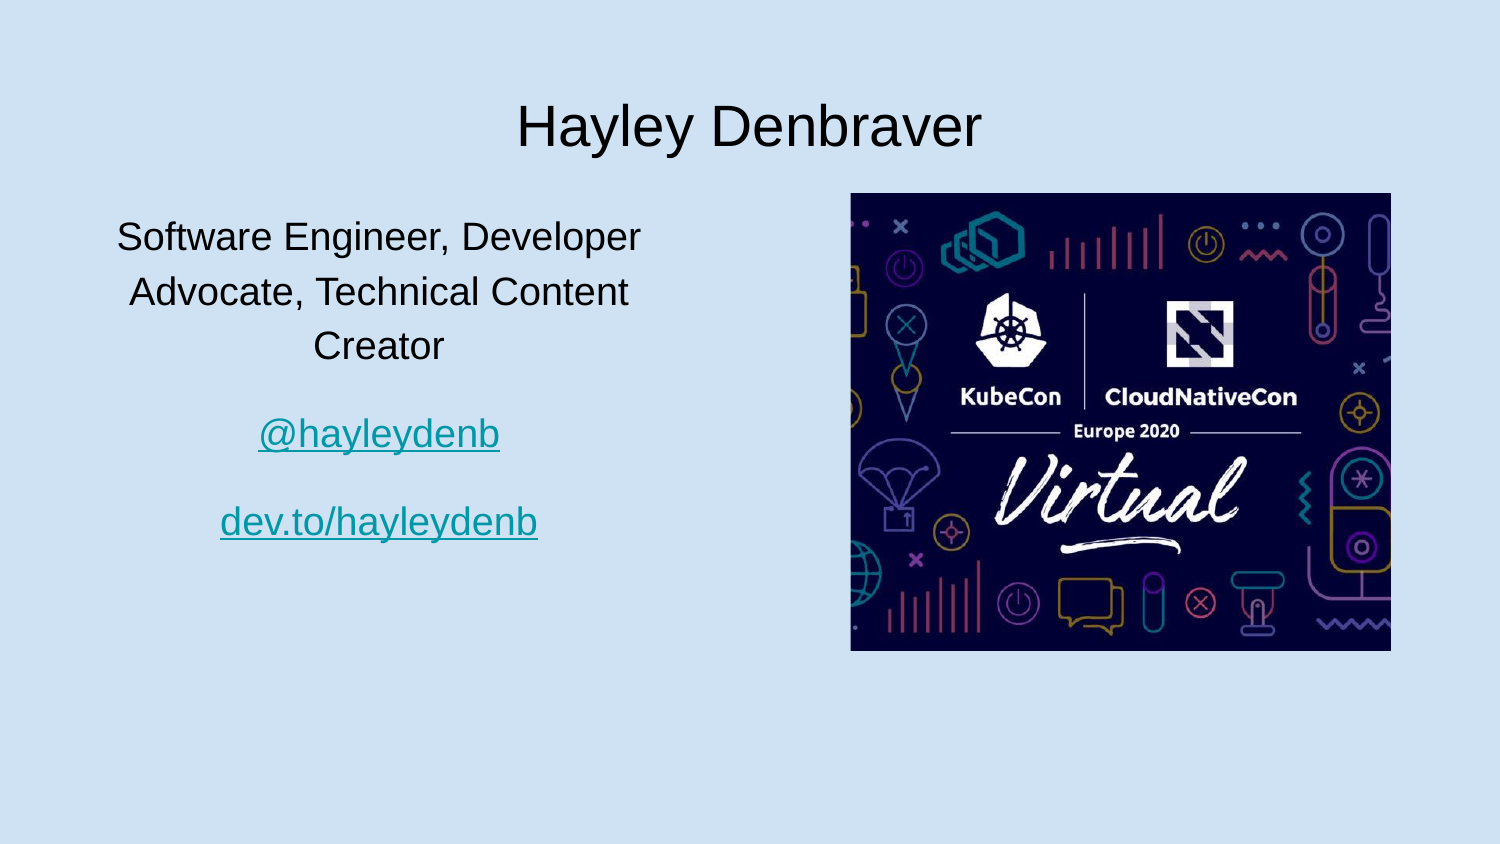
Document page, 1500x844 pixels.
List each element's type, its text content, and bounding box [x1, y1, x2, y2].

list Software Engineer, Developer Advocate, Technical Content Creator @hayleydenb dev.to/hayleydenb [51, 189, 708, 750]
title Hayley Denbraver [51, 72, 1449, 167]
picture [850, 193, 1392, 651]
